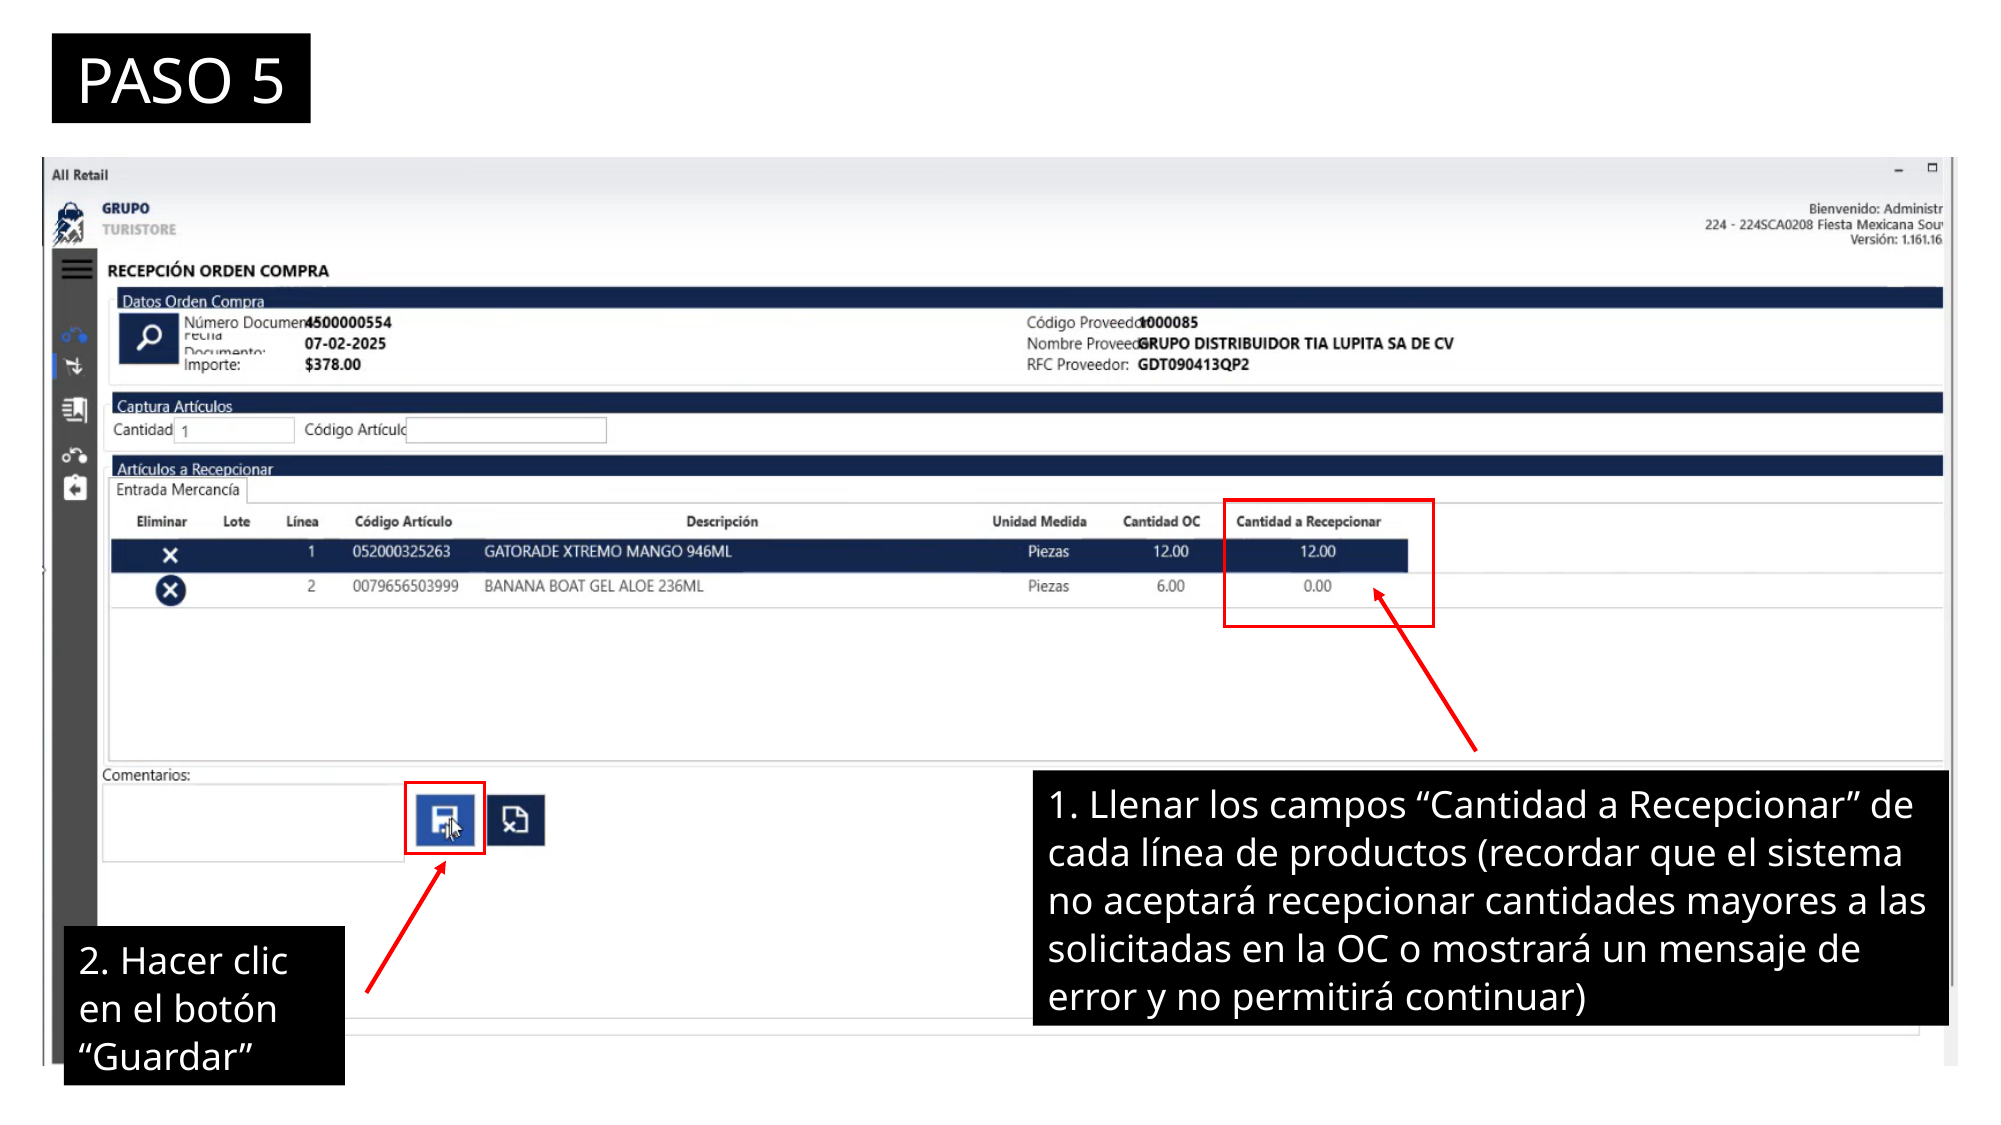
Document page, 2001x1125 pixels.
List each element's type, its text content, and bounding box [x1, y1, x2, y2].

picture [41, 157, 1959, 1067]
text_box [1372, 587, 1477, 752]
text_box PASO 5 [51, 33, 311, 124]
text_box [365, 860, 447, 994]
text_box 2. Hacer clic en el botón “Guardar” [63, 1067, 345, 1086]
